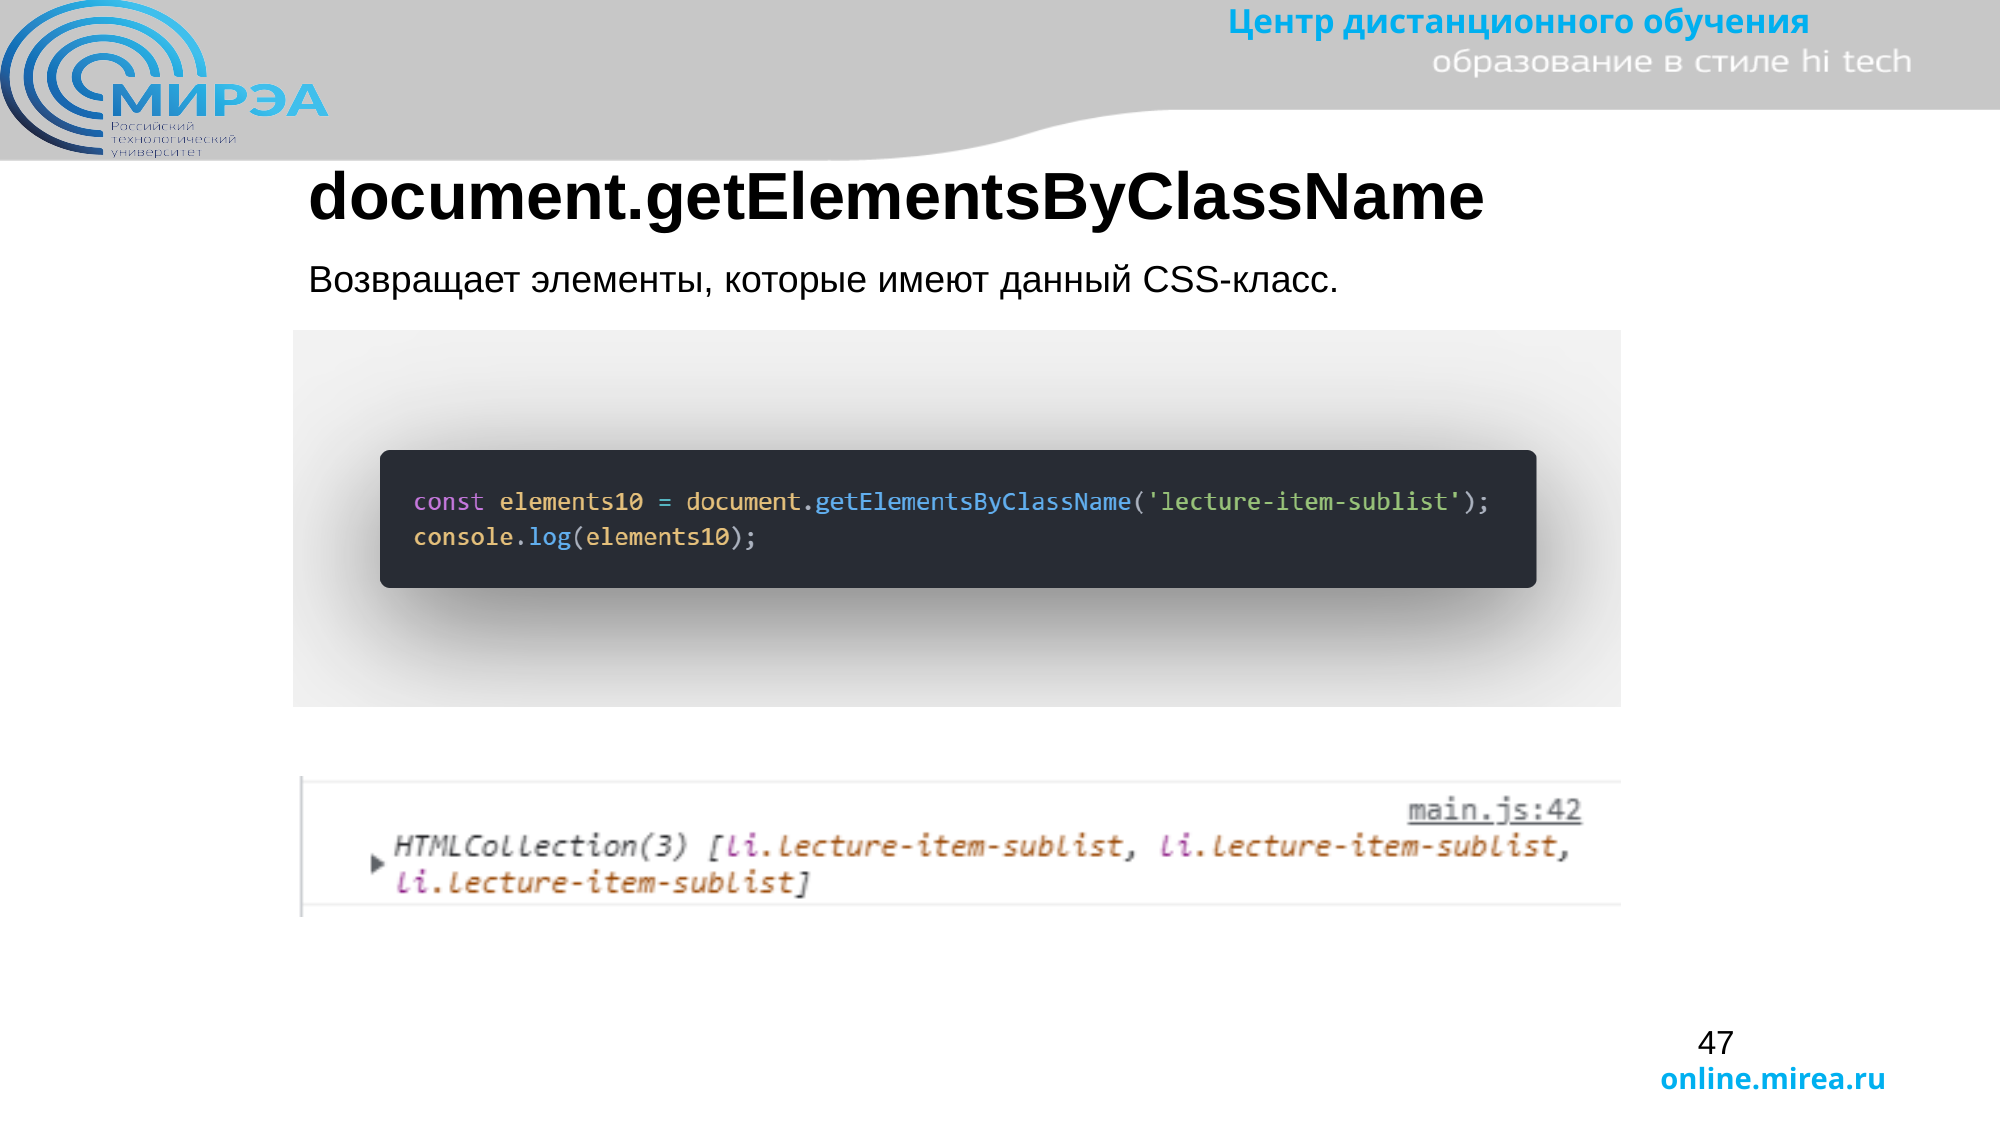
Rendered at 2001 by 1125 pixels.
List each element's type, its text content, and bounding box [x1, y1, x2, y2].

picture [293, 330, 1621, 707]
picture [293, 776, 1621, 917]
text_box Возвращает элементы, которые имеют данный CSS-класс. [293, 247, 1792, 371]
text_box 47 [1400, 1013, 1750, 1058]
text_box document.getElementsByClassName [293, 145, 1737, 241]
picture [0, 0, 329, 159]
